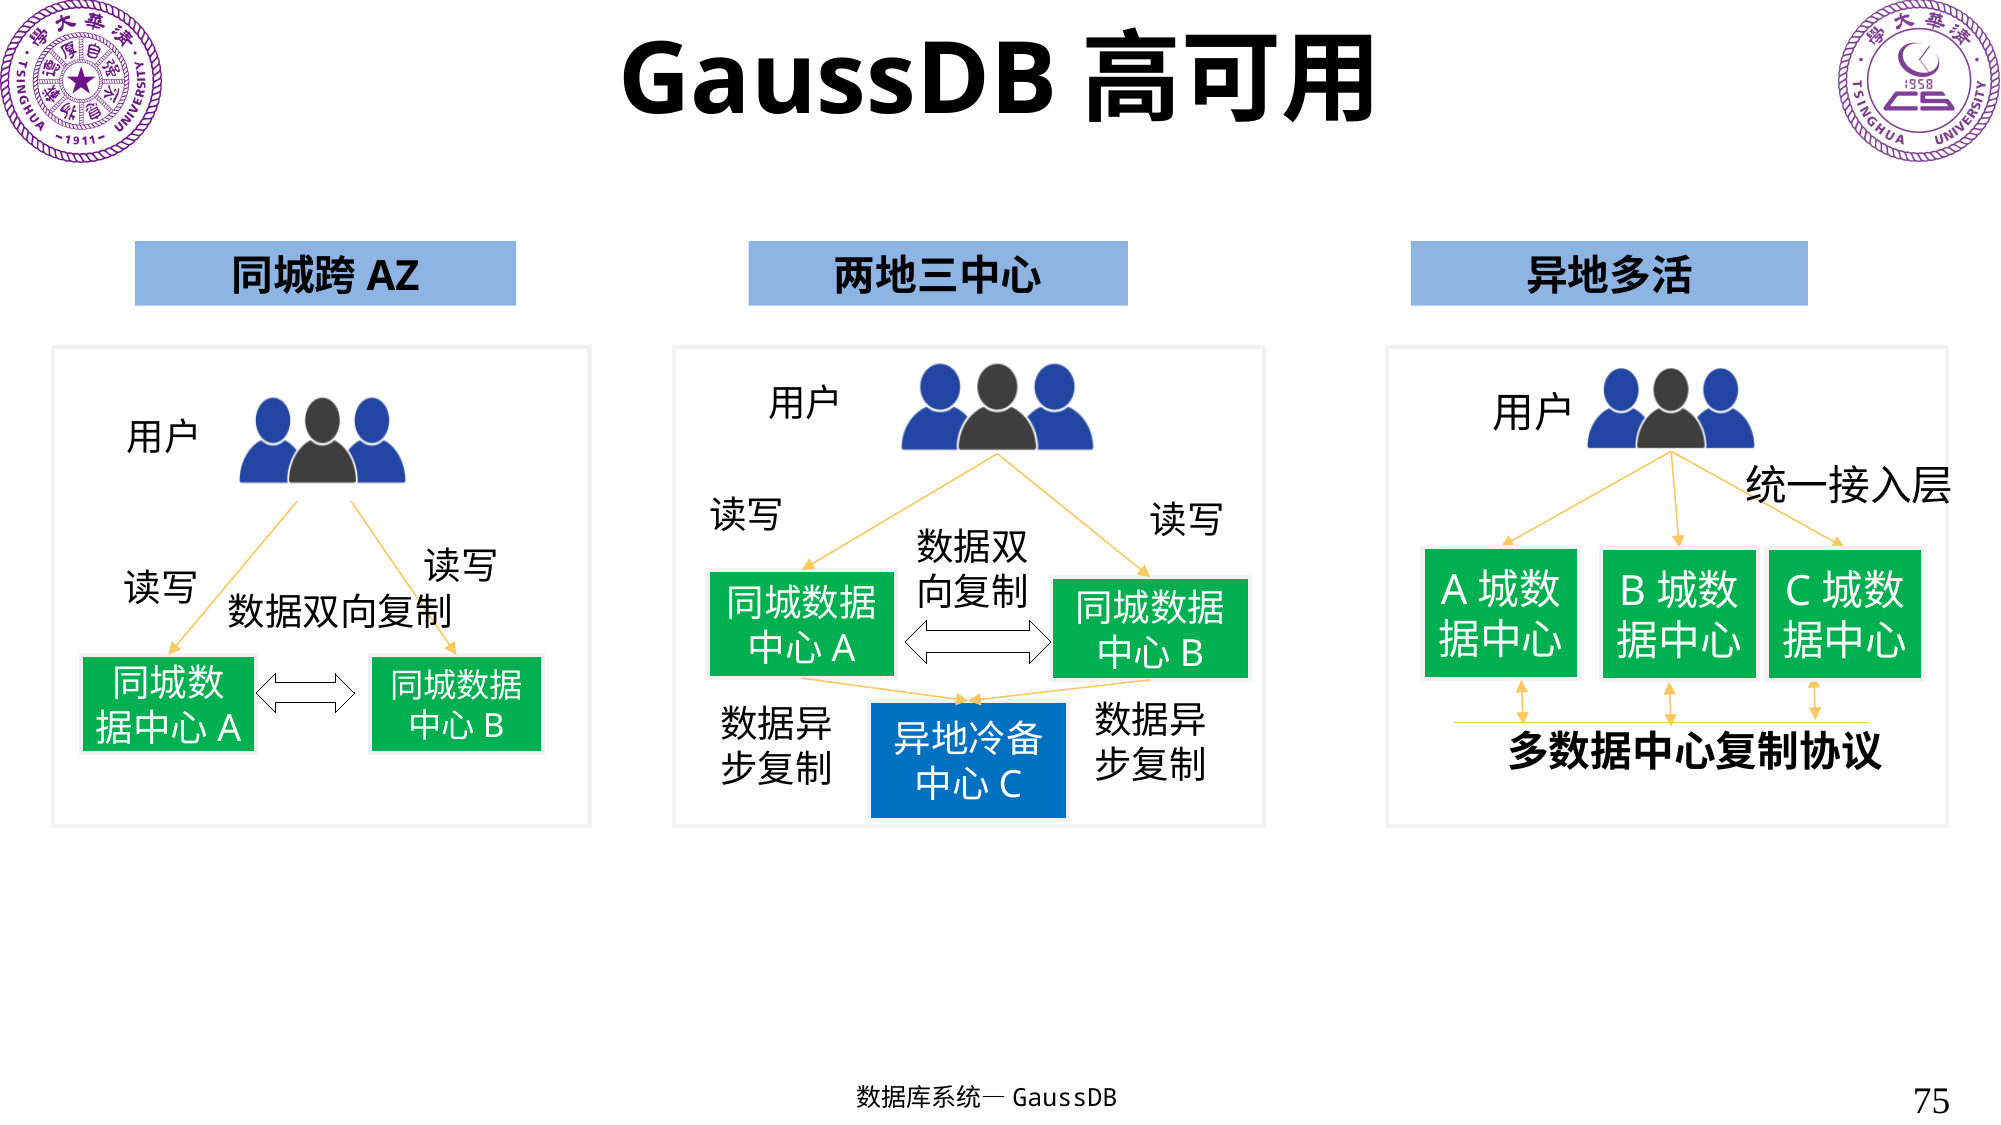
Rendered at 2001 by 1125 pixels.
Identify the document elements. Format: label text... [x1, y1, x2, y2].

text_box 异地多活 [1410, 241, 1808, 306]
footer 数据库系统—GaussDB [670, 1073, 1304, 1125]
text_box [673, 346, 1265, 827]
text_box 同城跨AZ [134, 241, 517, 306]
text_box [52, 346, 590, 827]
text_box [1386, 346, 1971, 827]
slide_number 75 [1898, 1069, 2000, 1125]
text_box 两地三中心 [748, 241, 1128, 306]
title GaussDB高可用 [172, 17, 1828, 130]
picture [0, 0, 162, 163]
picture [1838, 0, 2000, 162]
